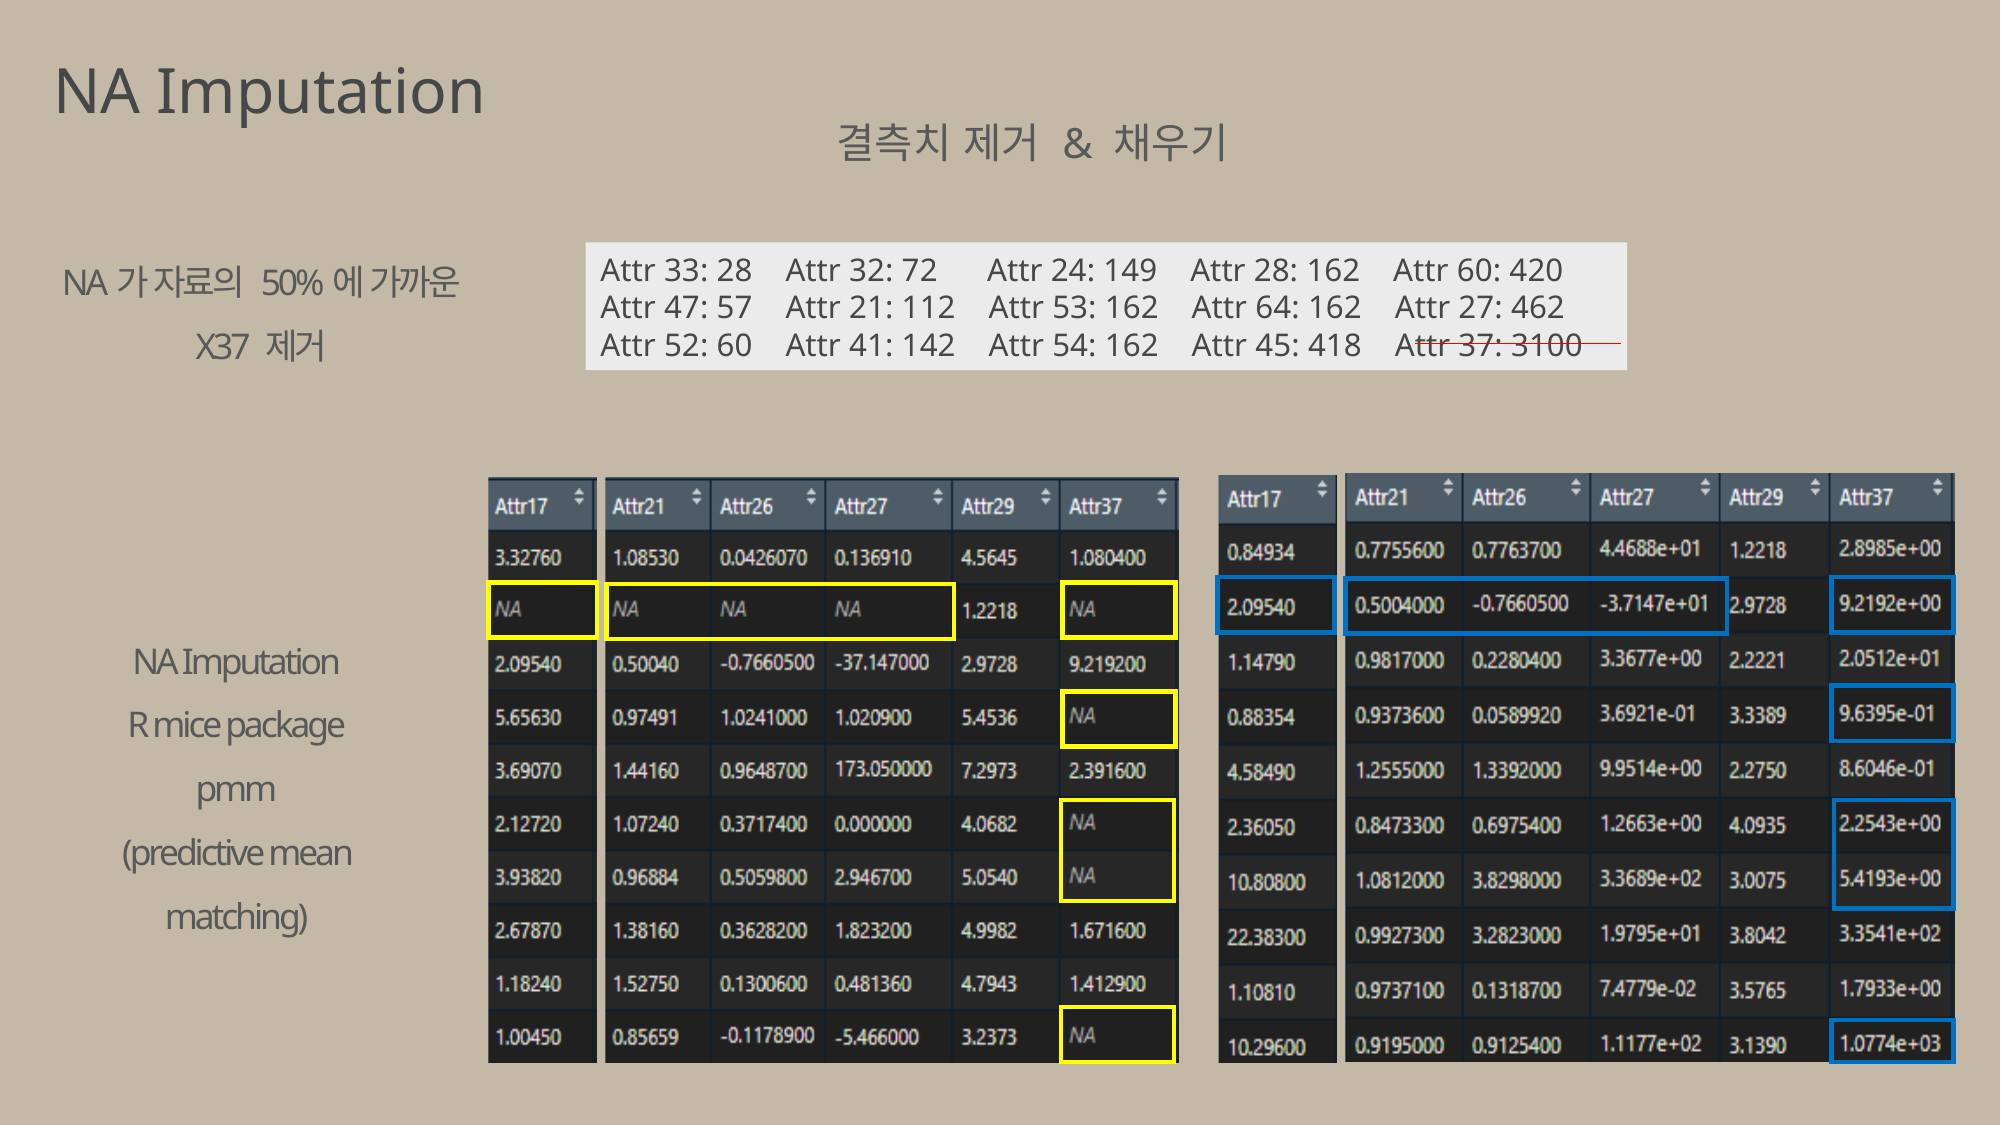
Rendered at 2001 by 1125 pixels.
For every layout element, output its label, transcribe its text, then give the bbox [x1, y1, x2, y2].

text_box 결측치 제거 & 채우기 [623, 109, 1442, 174]
text_box NA가 자료의 50%에 가까운 X37 제거 [0, 231, 671, 375]
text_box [488, 477, 1193, 1065]
text_box NA Imputation [21, 44, 519, 134]
text_box Attr 33: 28 Attr 32: 72 Attr 24: 149 Attr 28: 162 Attr 60: 420 Attr 47: 57 Attr 21: 112 Attr 53: 162 Attr 64: 162 Attr 27: 462 Attr 52: 60 Attr 41: 142 Attr 54: 162 Attr 45: 418 Attr 37: 3100 [671, 241, 1628, 371]
text_box NA Imputation R mice package pmm (predictive mean matching) [39, 610, 434, 944]
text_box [1218, 432, 1960, 1086]
